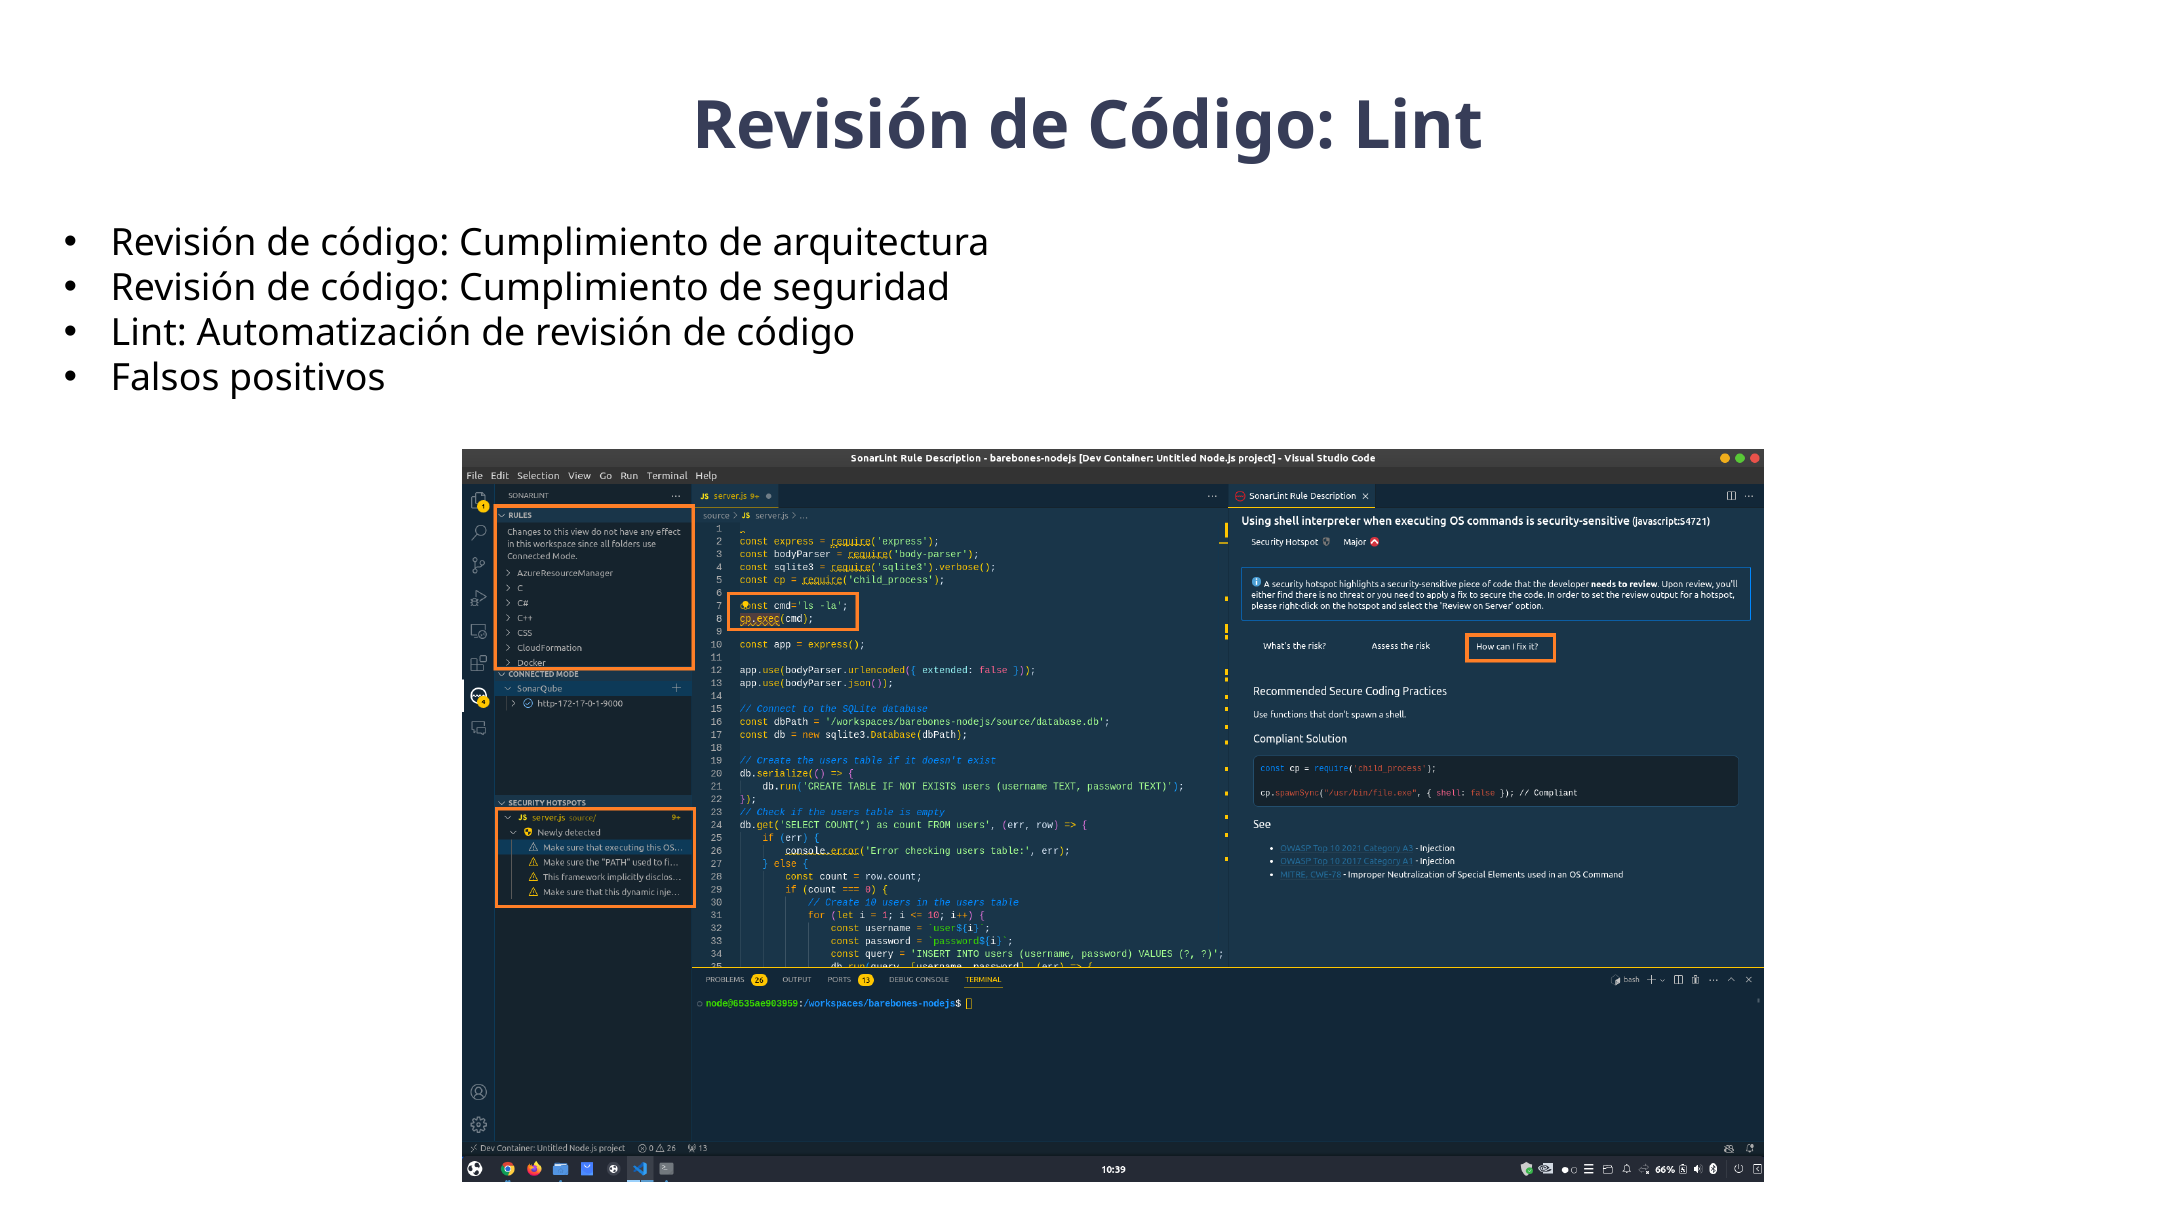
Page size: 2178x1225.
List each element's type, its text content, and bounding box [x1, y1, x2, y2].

text_box Revisión de Código: Lint [314, 92, 1863, 163]
picture [462, 449, 1765, 1182]
text_box Revisión de código: Cumplimiento de arquitectura Revisión de código: Cumplimiento de seguridad Lint: Automatización de revisión de código Falsos positivos [49, 210, 1138, 451]
